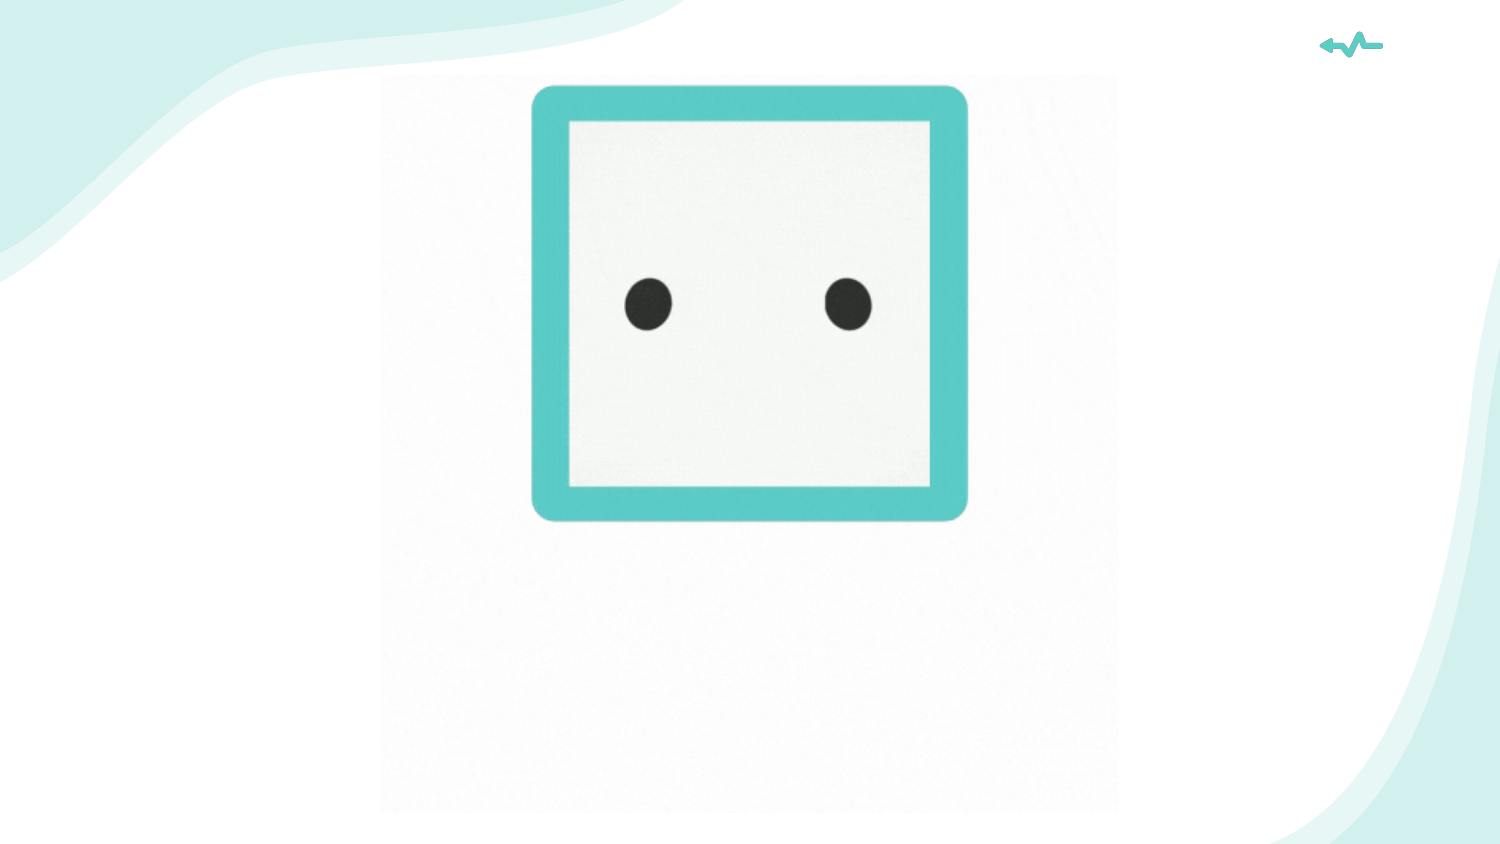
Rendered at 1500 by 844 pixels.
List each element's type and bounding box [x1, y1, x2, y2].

picture [1319, 30, 1384, 58]
picture [381, 75, 1119, 813]
